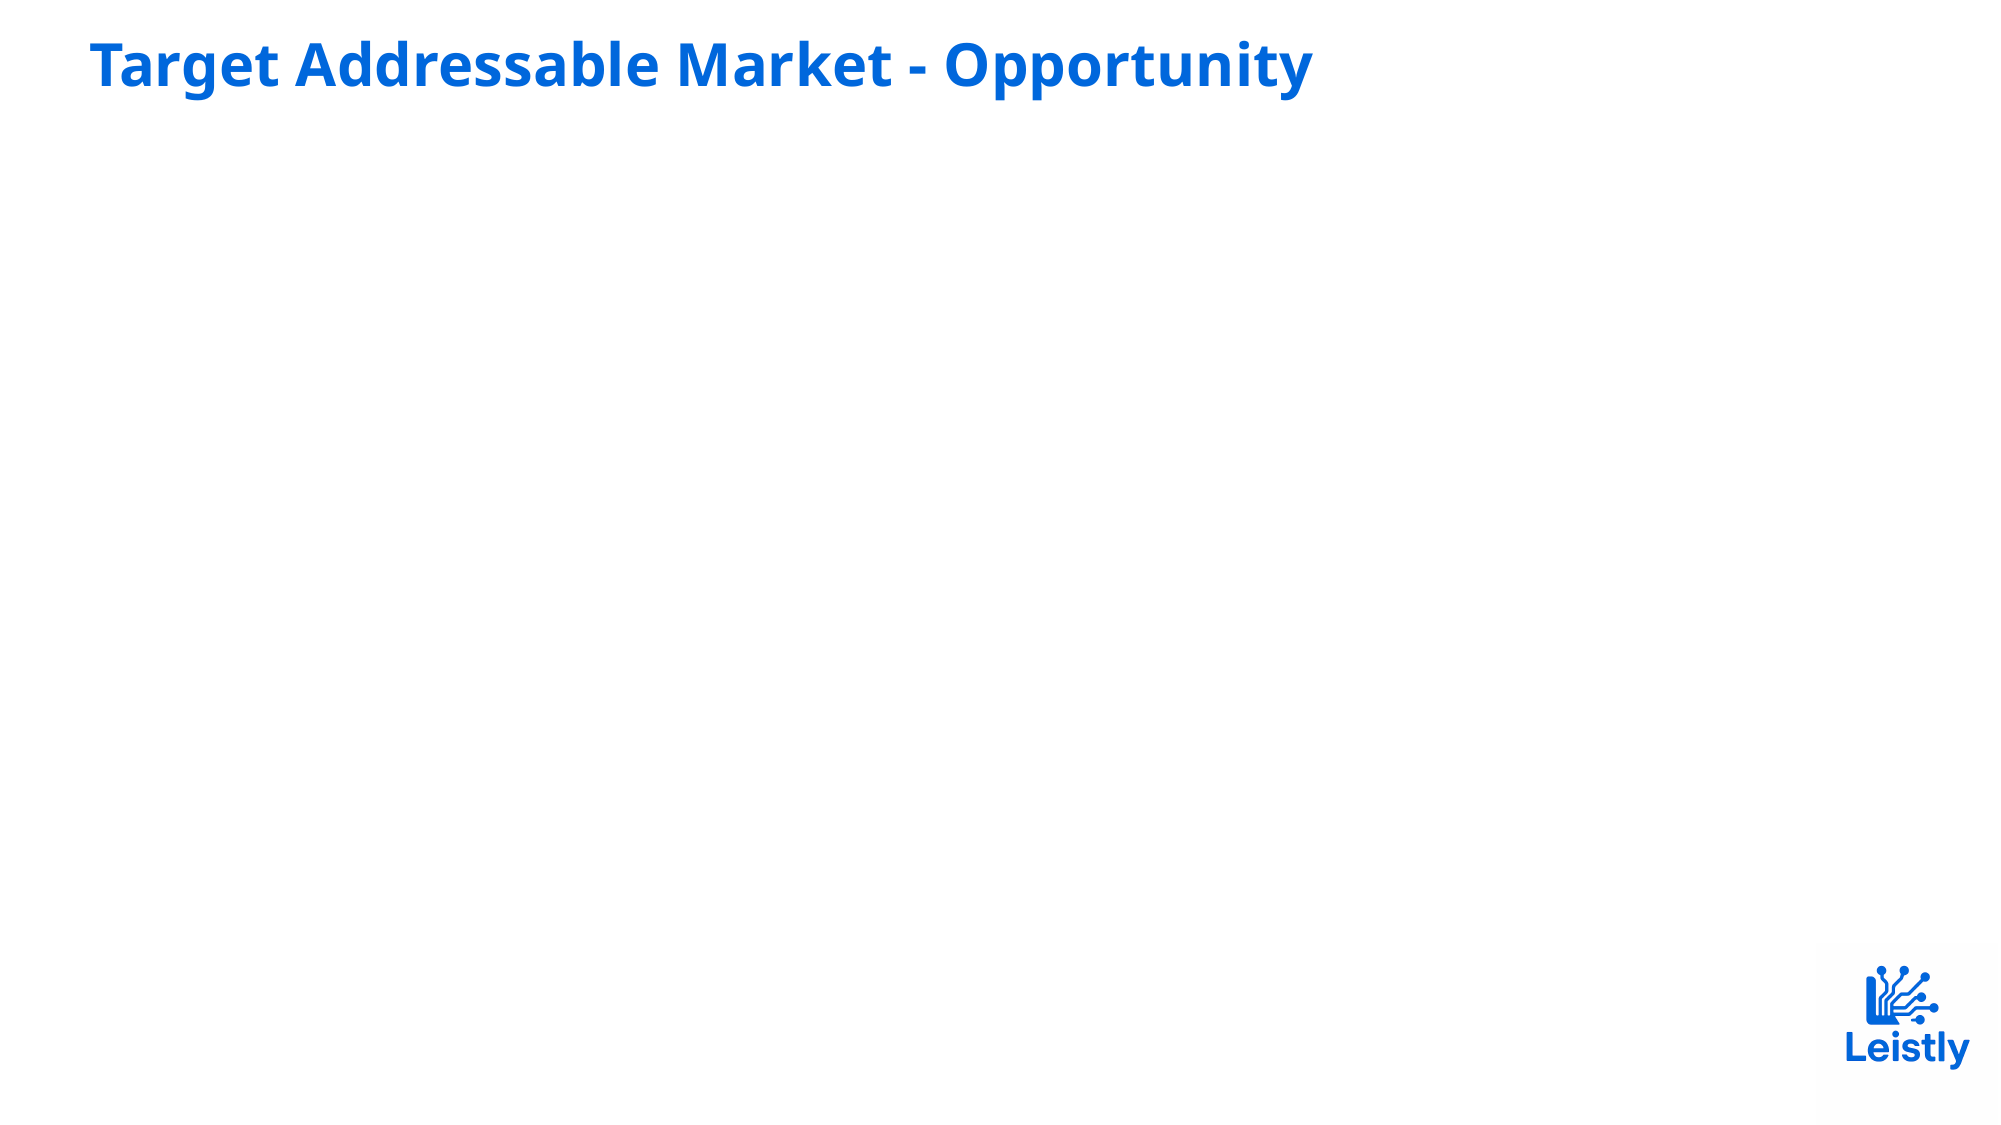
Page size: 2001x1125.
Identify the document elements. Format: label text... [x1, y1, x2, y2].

picture [1815, 942, 1999, 1125]
title Target Addressable Market - Opportunity [74, 27, 2000, 107]
